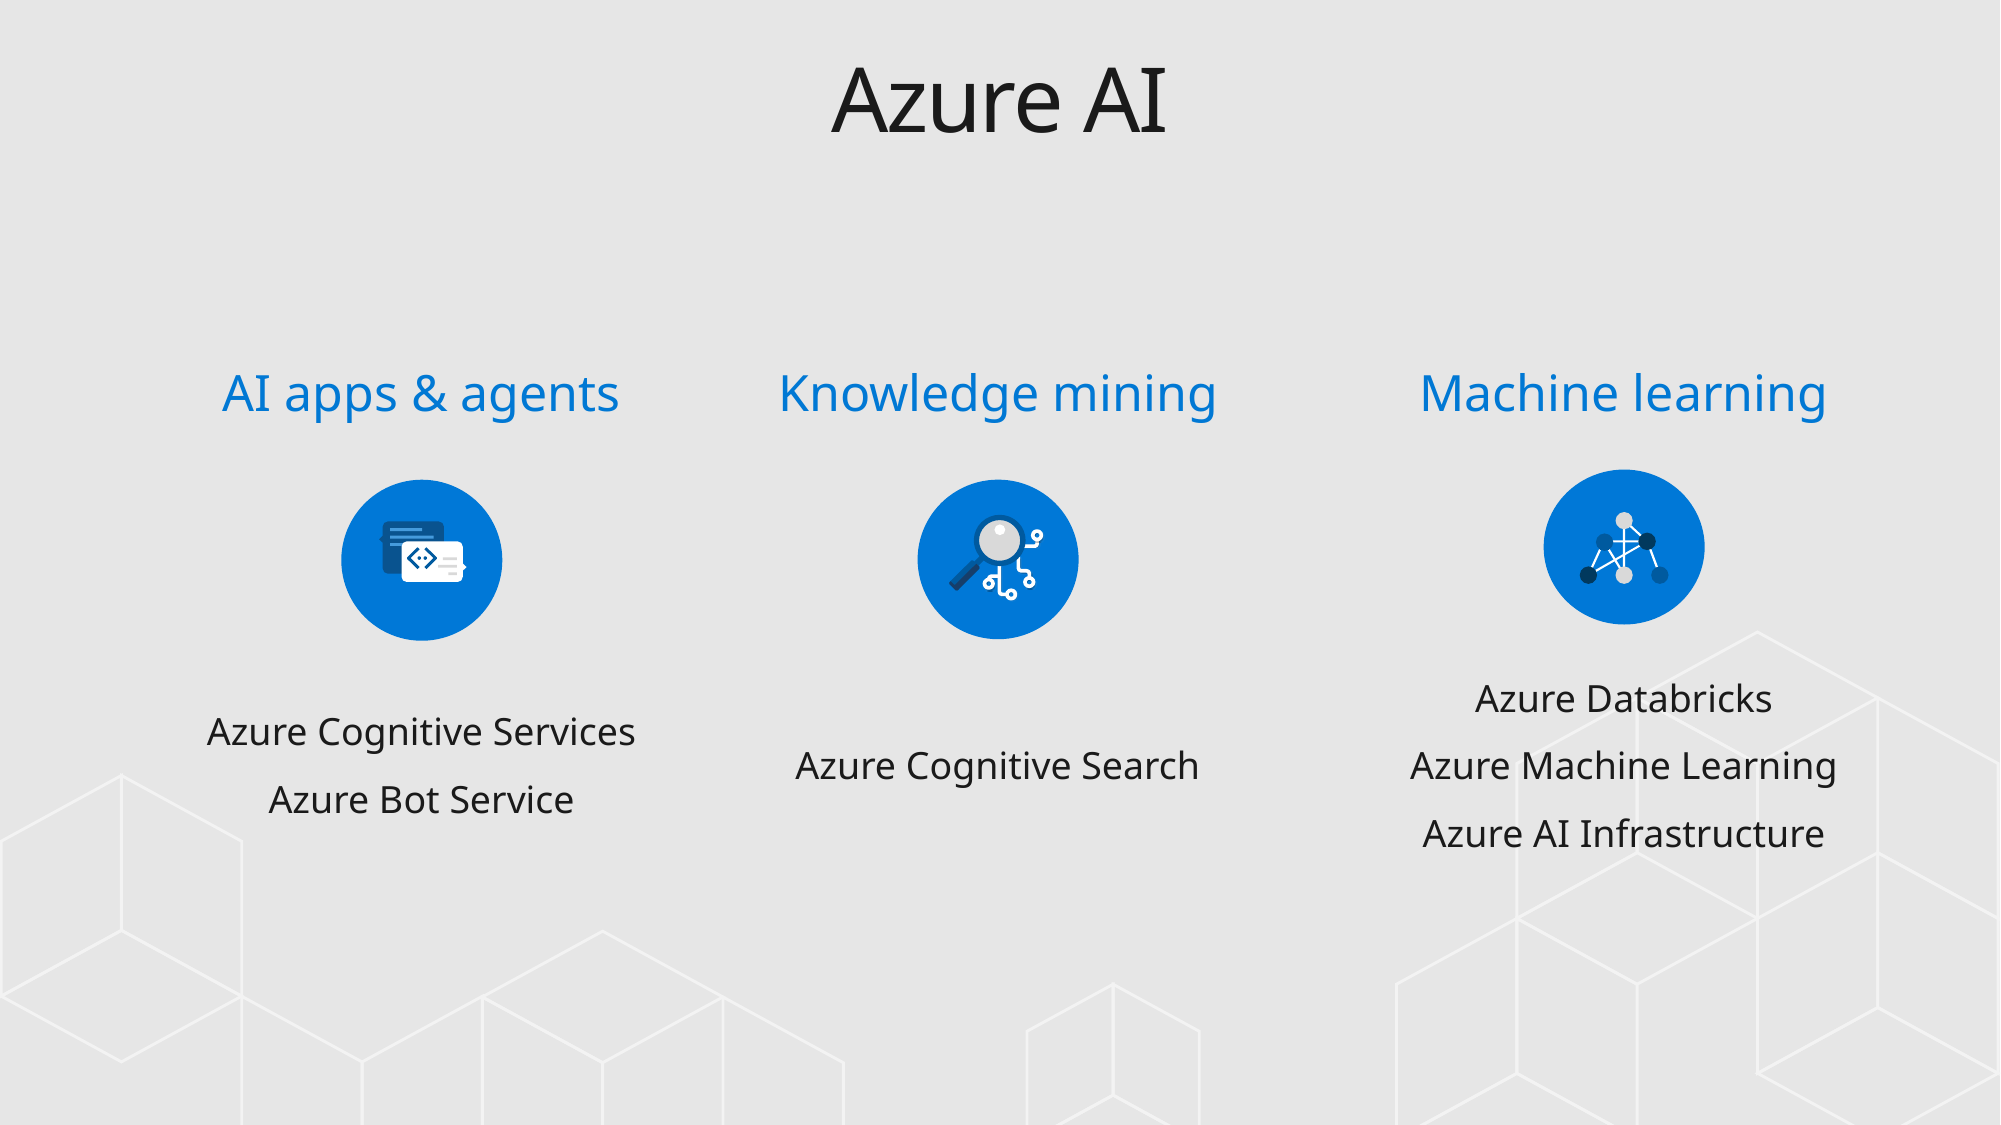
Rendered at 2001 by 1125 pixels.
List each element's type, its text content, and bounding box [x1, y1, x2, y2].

text_box Azure Cognitive Search [739, 711, 1257, 795]
text_box AI apps & agents [222, 361, 621, 422]
text_box Knowledge mining [778, 361, 1219, 422]
text_box Machine learning [1419, 361, 1829, 422]
text_box Azure Cognitive Services Azure Bot Service [163, 678, 680, 829]
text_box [917, 479, 1079, 640]
text_box Azure Databricks Azure Machine Learning Azure AI Infrastructure [1365, 644, 1883, 863]
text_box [341, 479, 503, 641]
title Azure AI [44, 29, 1957, 178]
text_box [1543, 469, 1705, 625]
